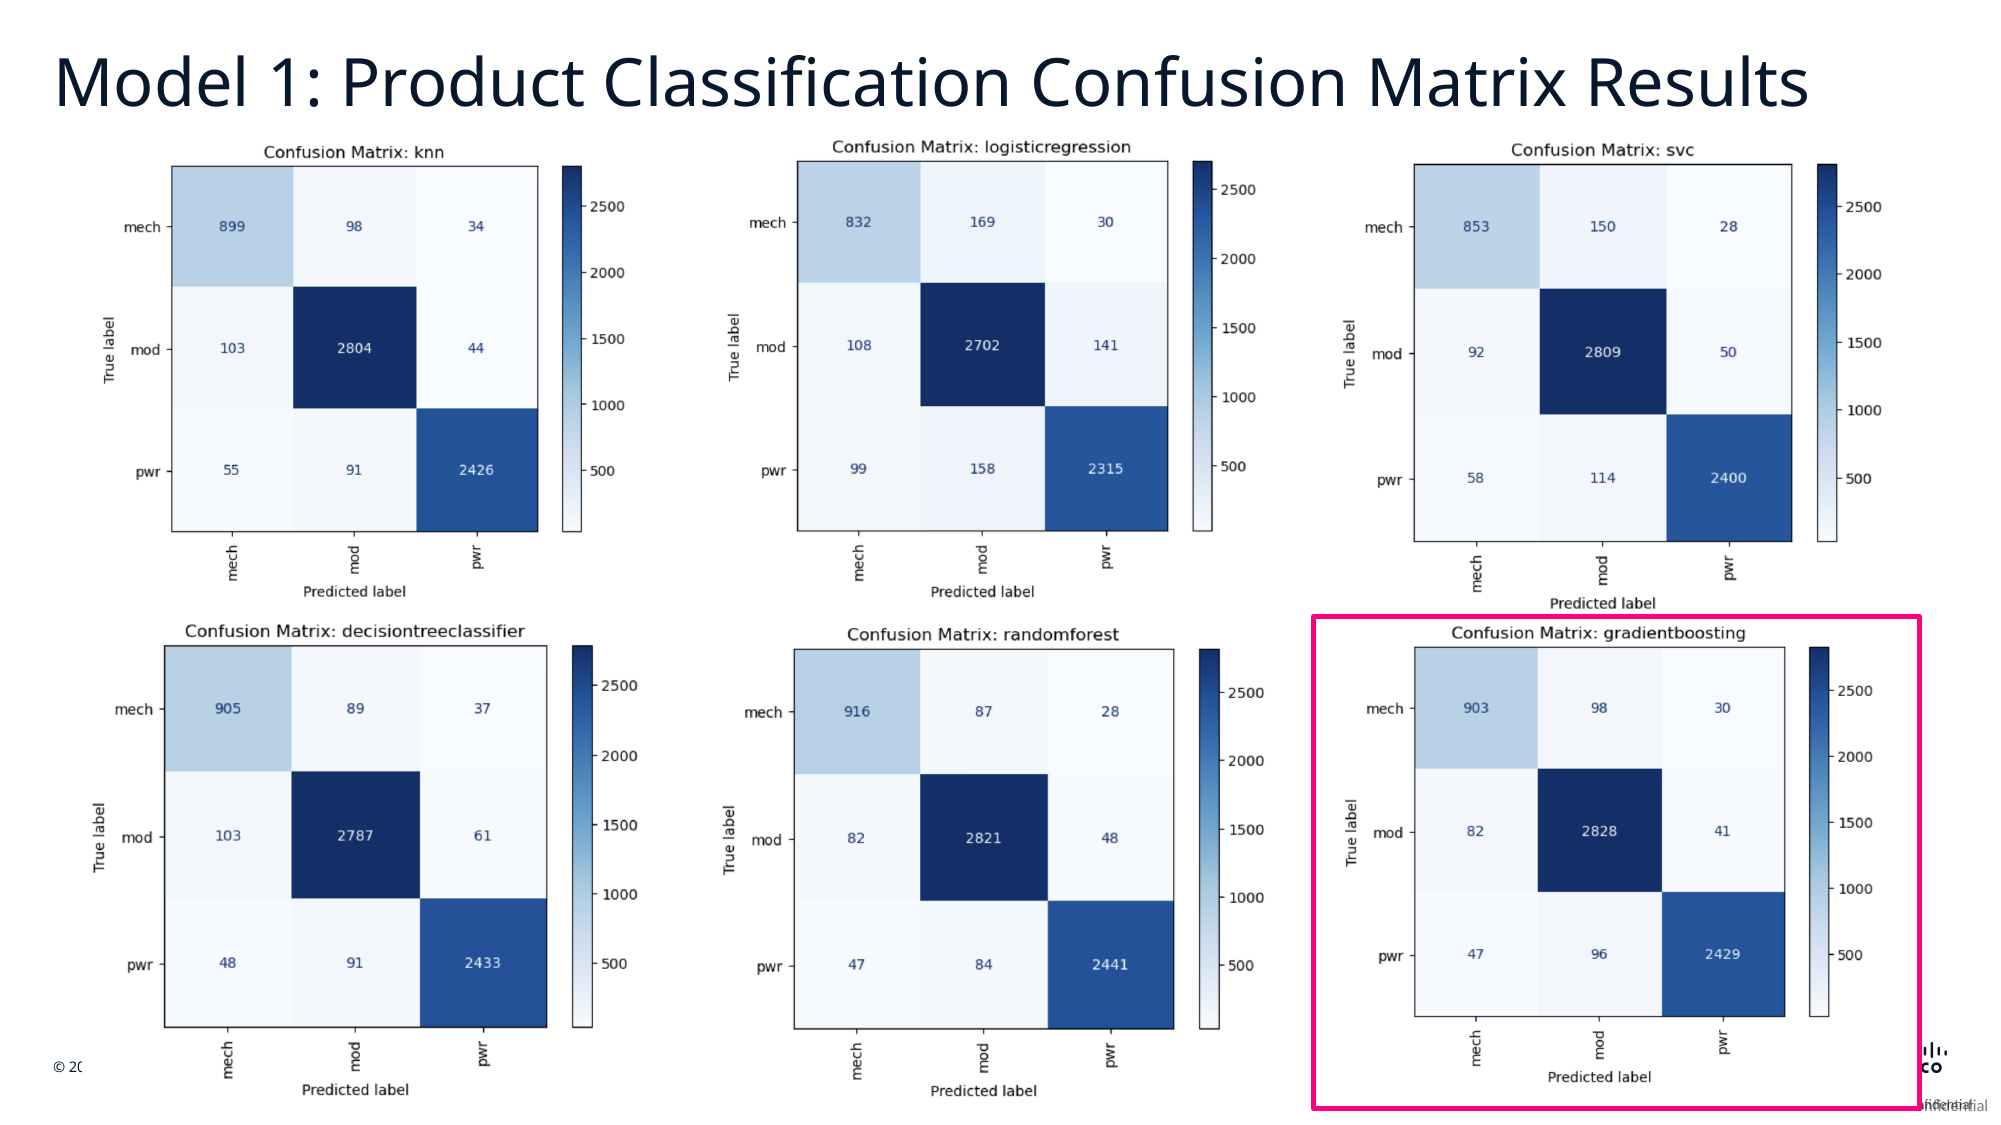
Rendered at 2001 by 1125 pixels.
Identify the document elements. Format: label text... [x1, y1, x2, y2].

title Model 1: Product Classification Confusion Matrix Results [53, 48, 1947, 130]
picture [1922, 1042, 1947, 1073]
picture [84, 137, 663, 601]
picture [82, 618, 648, 1107]
picture [702, 138, 1298, 601]
picture [1337, 137, 1892, 613]
picture [721, 618, 1279, 1107]
picture [1315, 618, 1918, 1107]
